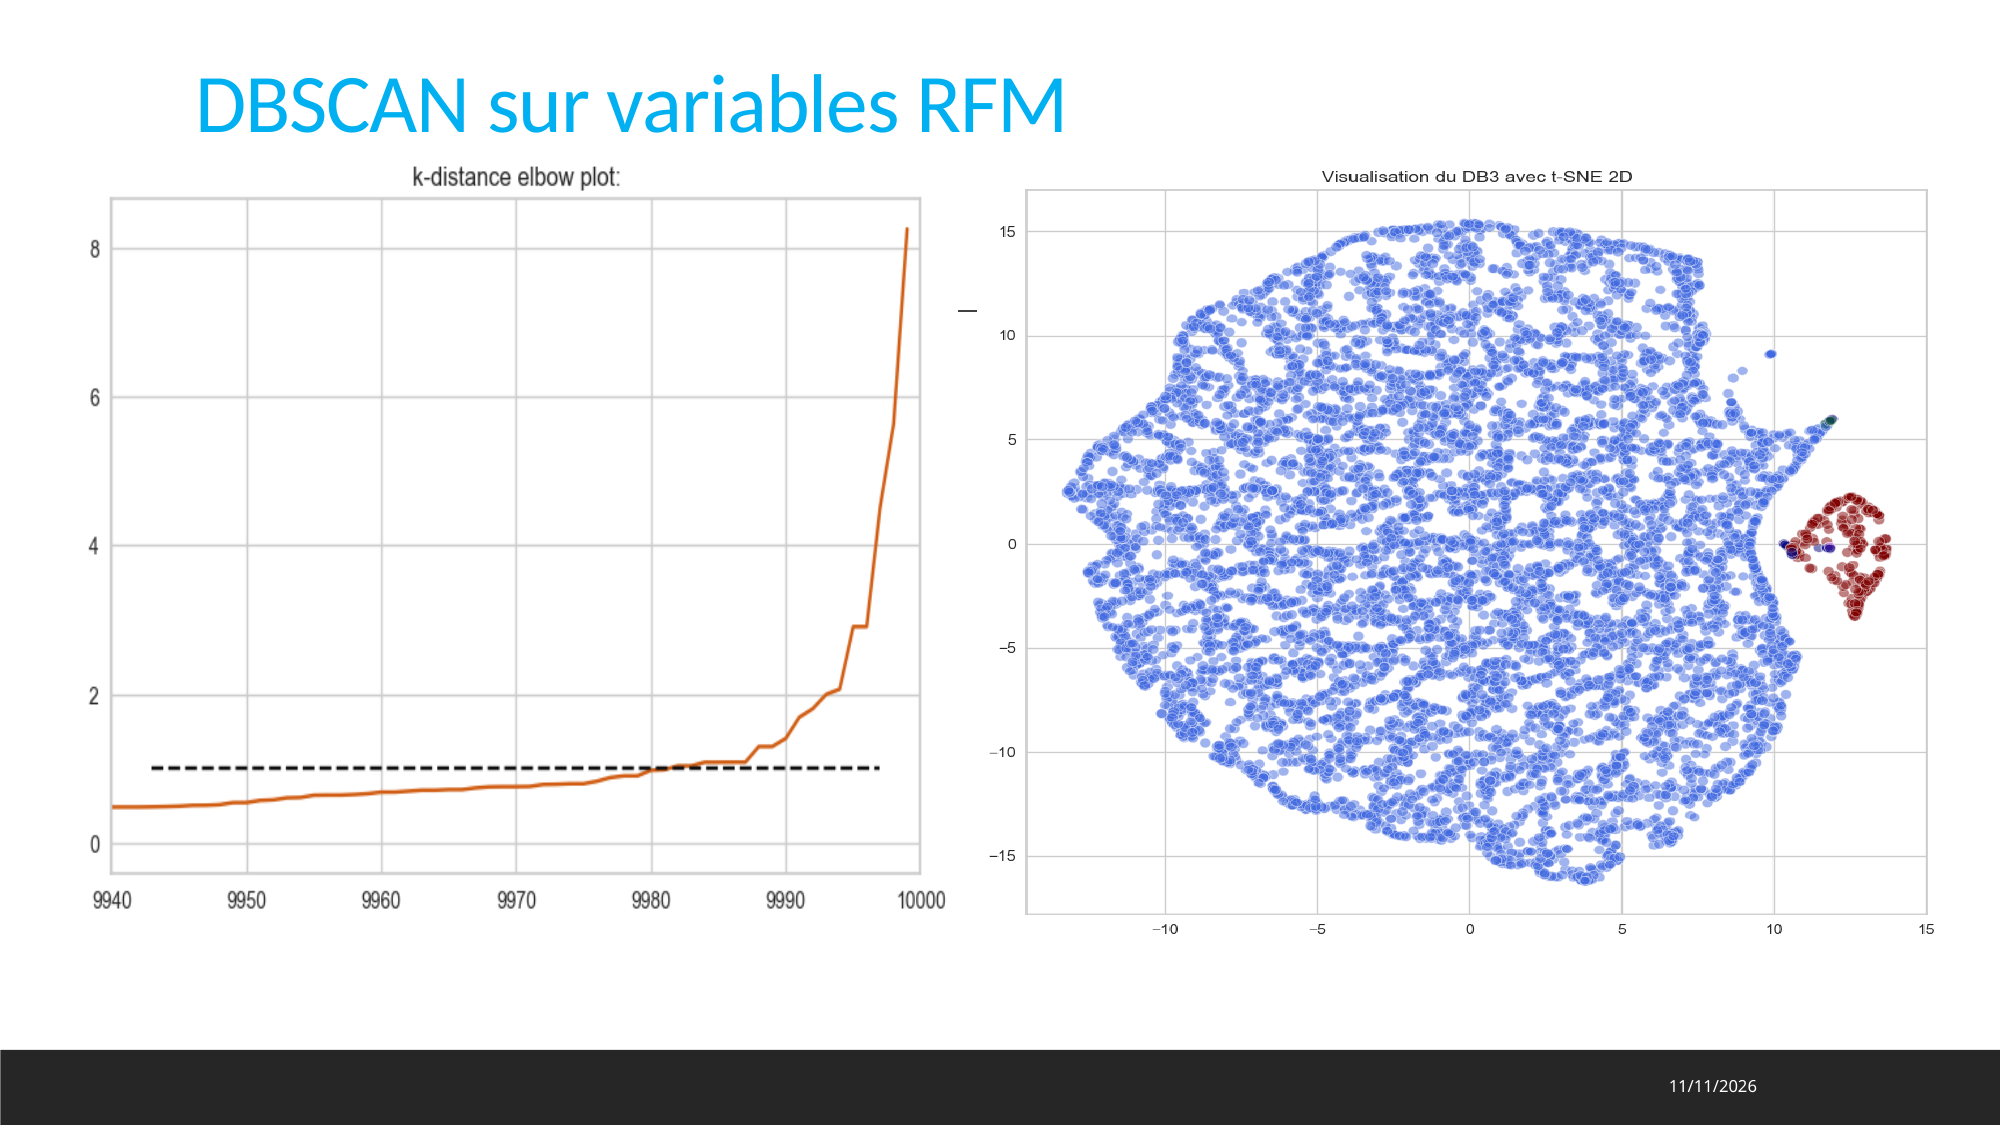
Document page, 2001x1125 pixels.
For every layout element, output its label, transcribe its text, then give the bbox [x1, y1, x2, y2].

title DBSCAN sur variables RFM [180, 47, 1830, 158]
list [44, 211, 1922, 963]
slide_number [1348, 1057, 1773, 1118]
picture [977, 160, 1947, 946]
picture [75, 150, 959, 929]
